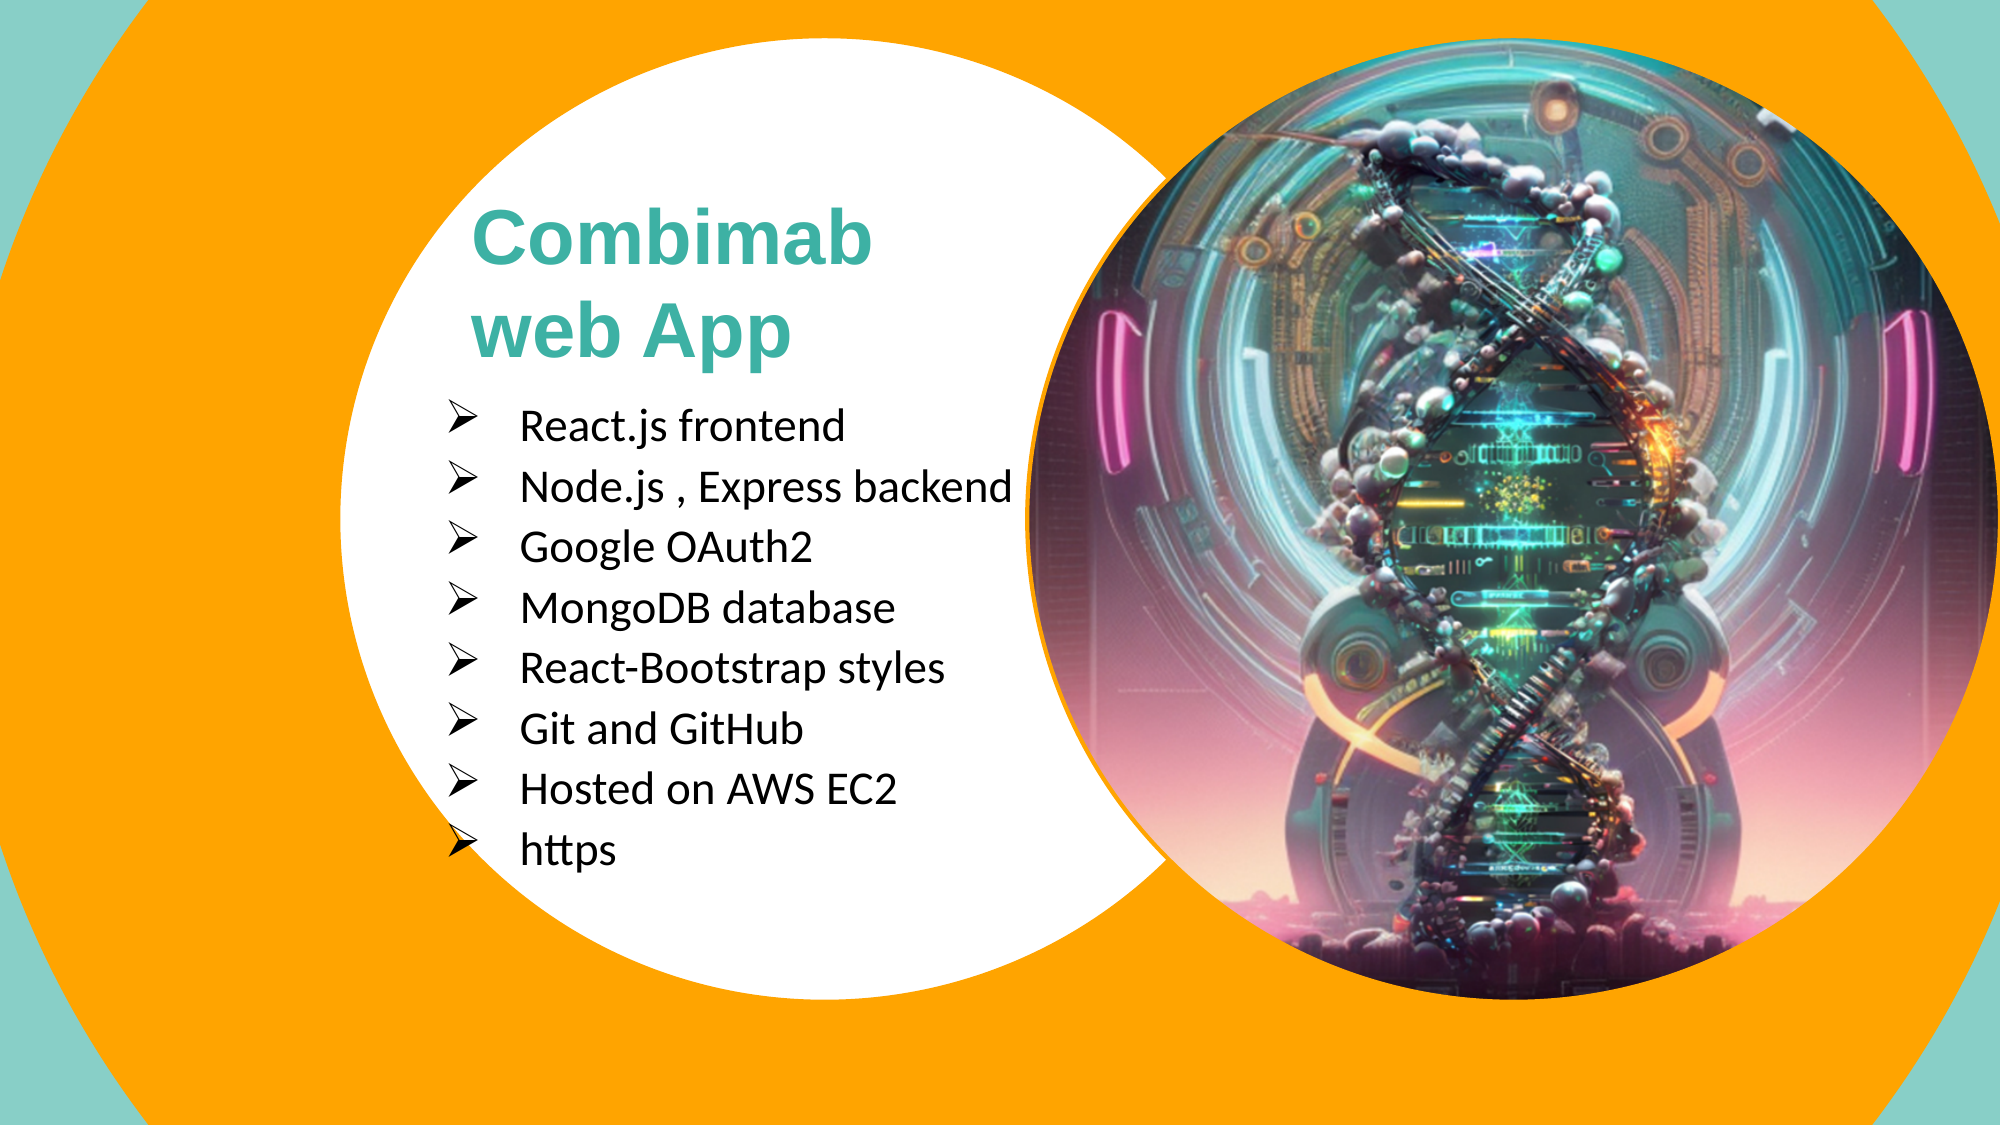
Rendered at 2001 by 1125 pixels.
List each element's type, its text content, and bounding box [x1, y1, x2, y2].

text_box [476, 34, 1169, 181]
text_box React.js frontend Node.js , Express backend Google OAuth2 MongoDB database React-Bootstrap styles Git and GitHub Hosted on AWS EC2 https [429, 382, 1083, 882]
text_box [500, 750, 1169, 1004]
text_box [336, 200, 1045, 804]
text_box Combimab web App [456, 179, 1162, 381]
text_box [1045, 34, 2000, 1004]
text_box [0, 0, 2000, 1125]
